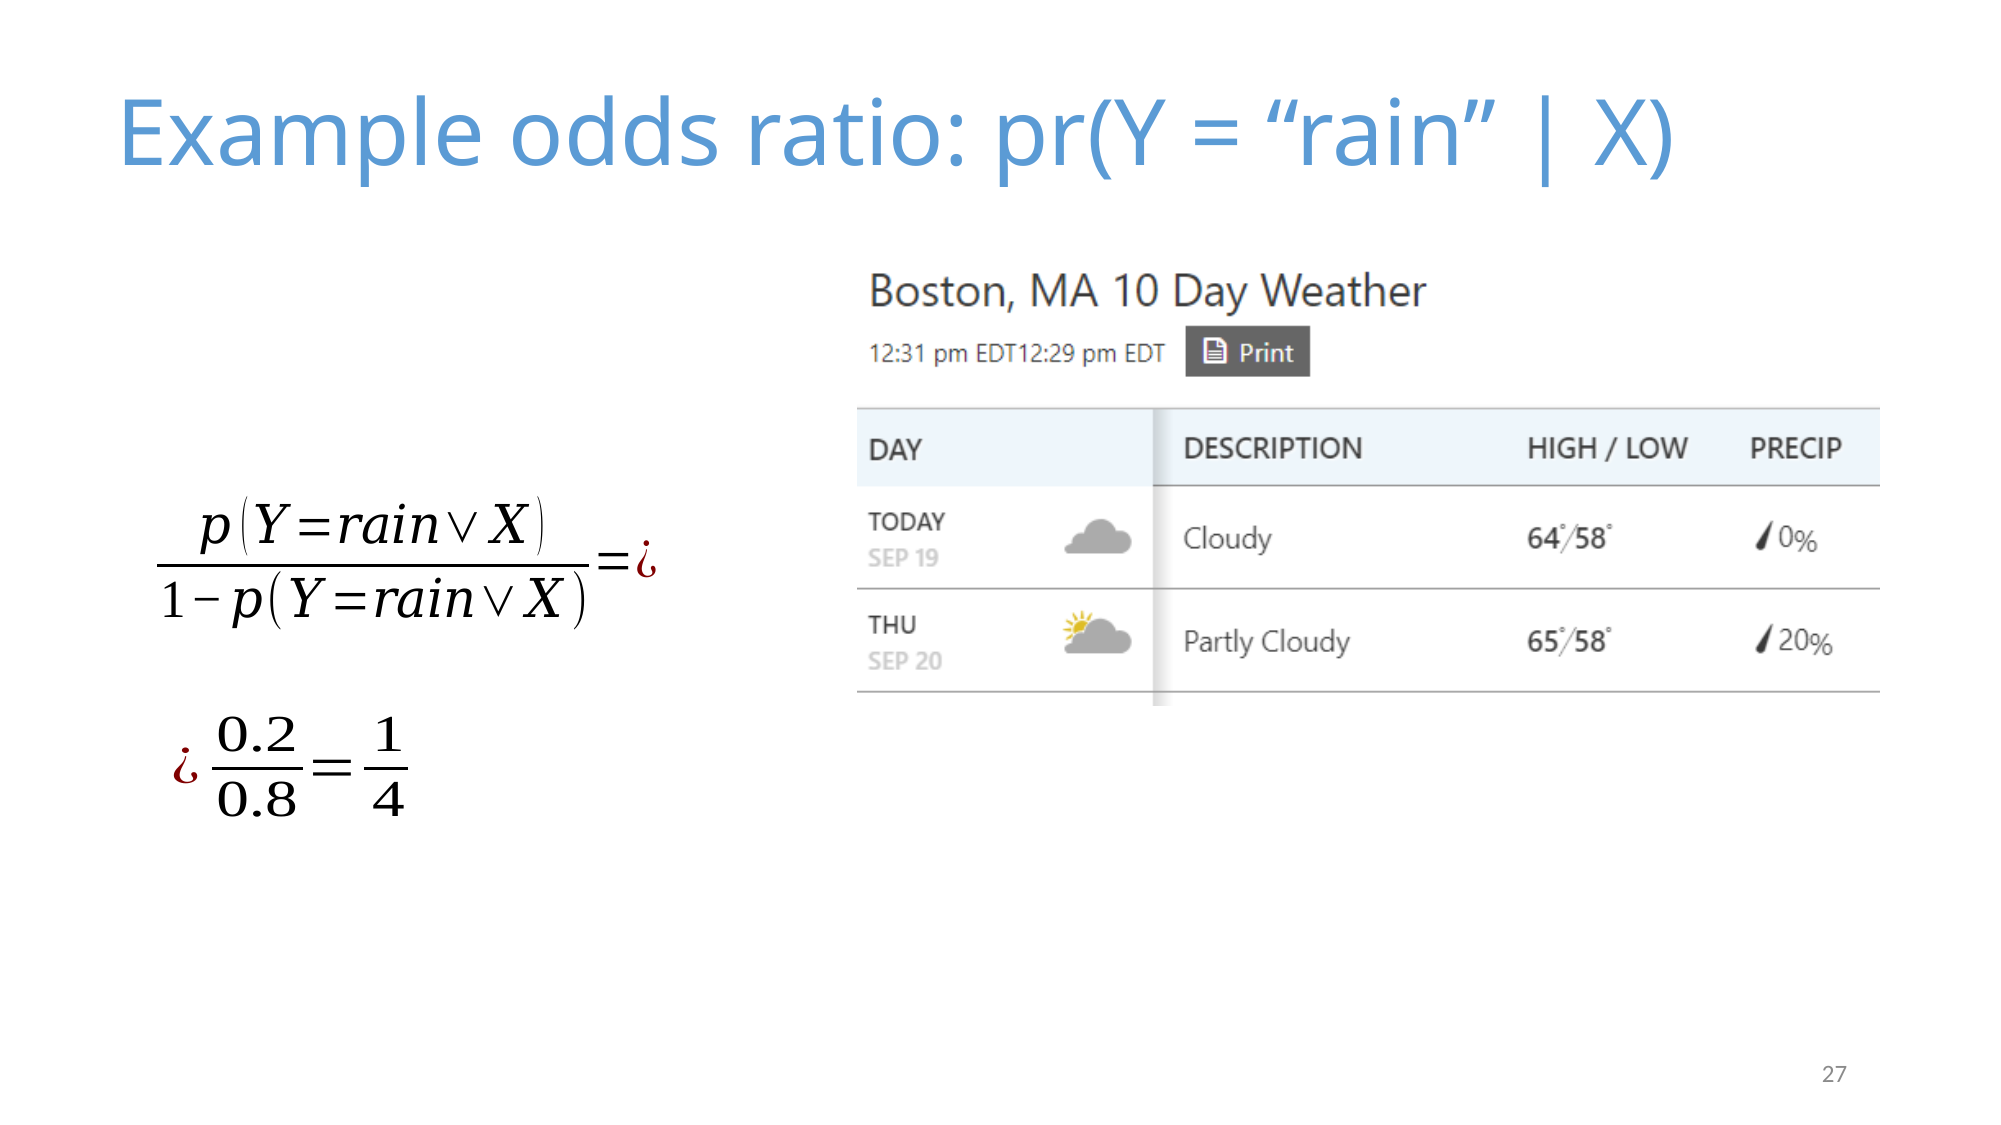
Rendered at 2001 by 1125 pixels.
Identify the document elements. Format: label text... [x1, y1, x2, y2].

text_box Example odds ratio: pr(Y = “rain” | X) [101, 47, 1791, 224]
slide_number 27 [1412, 1042, 1863, 1103]
picture [857, 246, 1880, 706]
